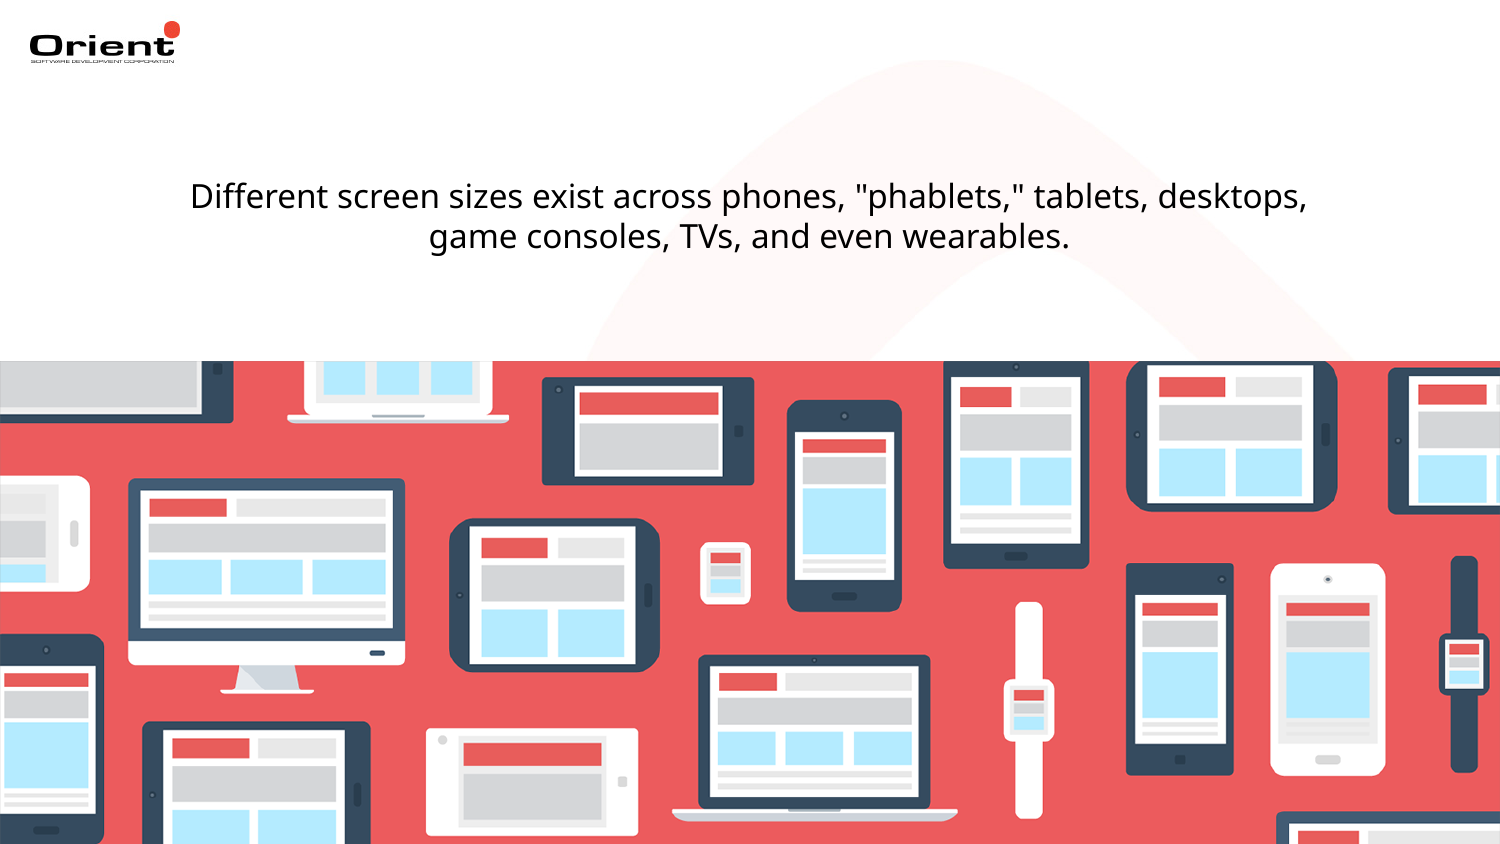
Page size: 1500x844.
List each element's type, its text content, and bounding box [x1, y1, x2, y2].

text_box Different screen sizes exist across phones, "phablets," tablets, desktops, game consoles, TVs, and even wearables. [153, 167, 1347, 263]
picture [0, 0, 1500, 844]
